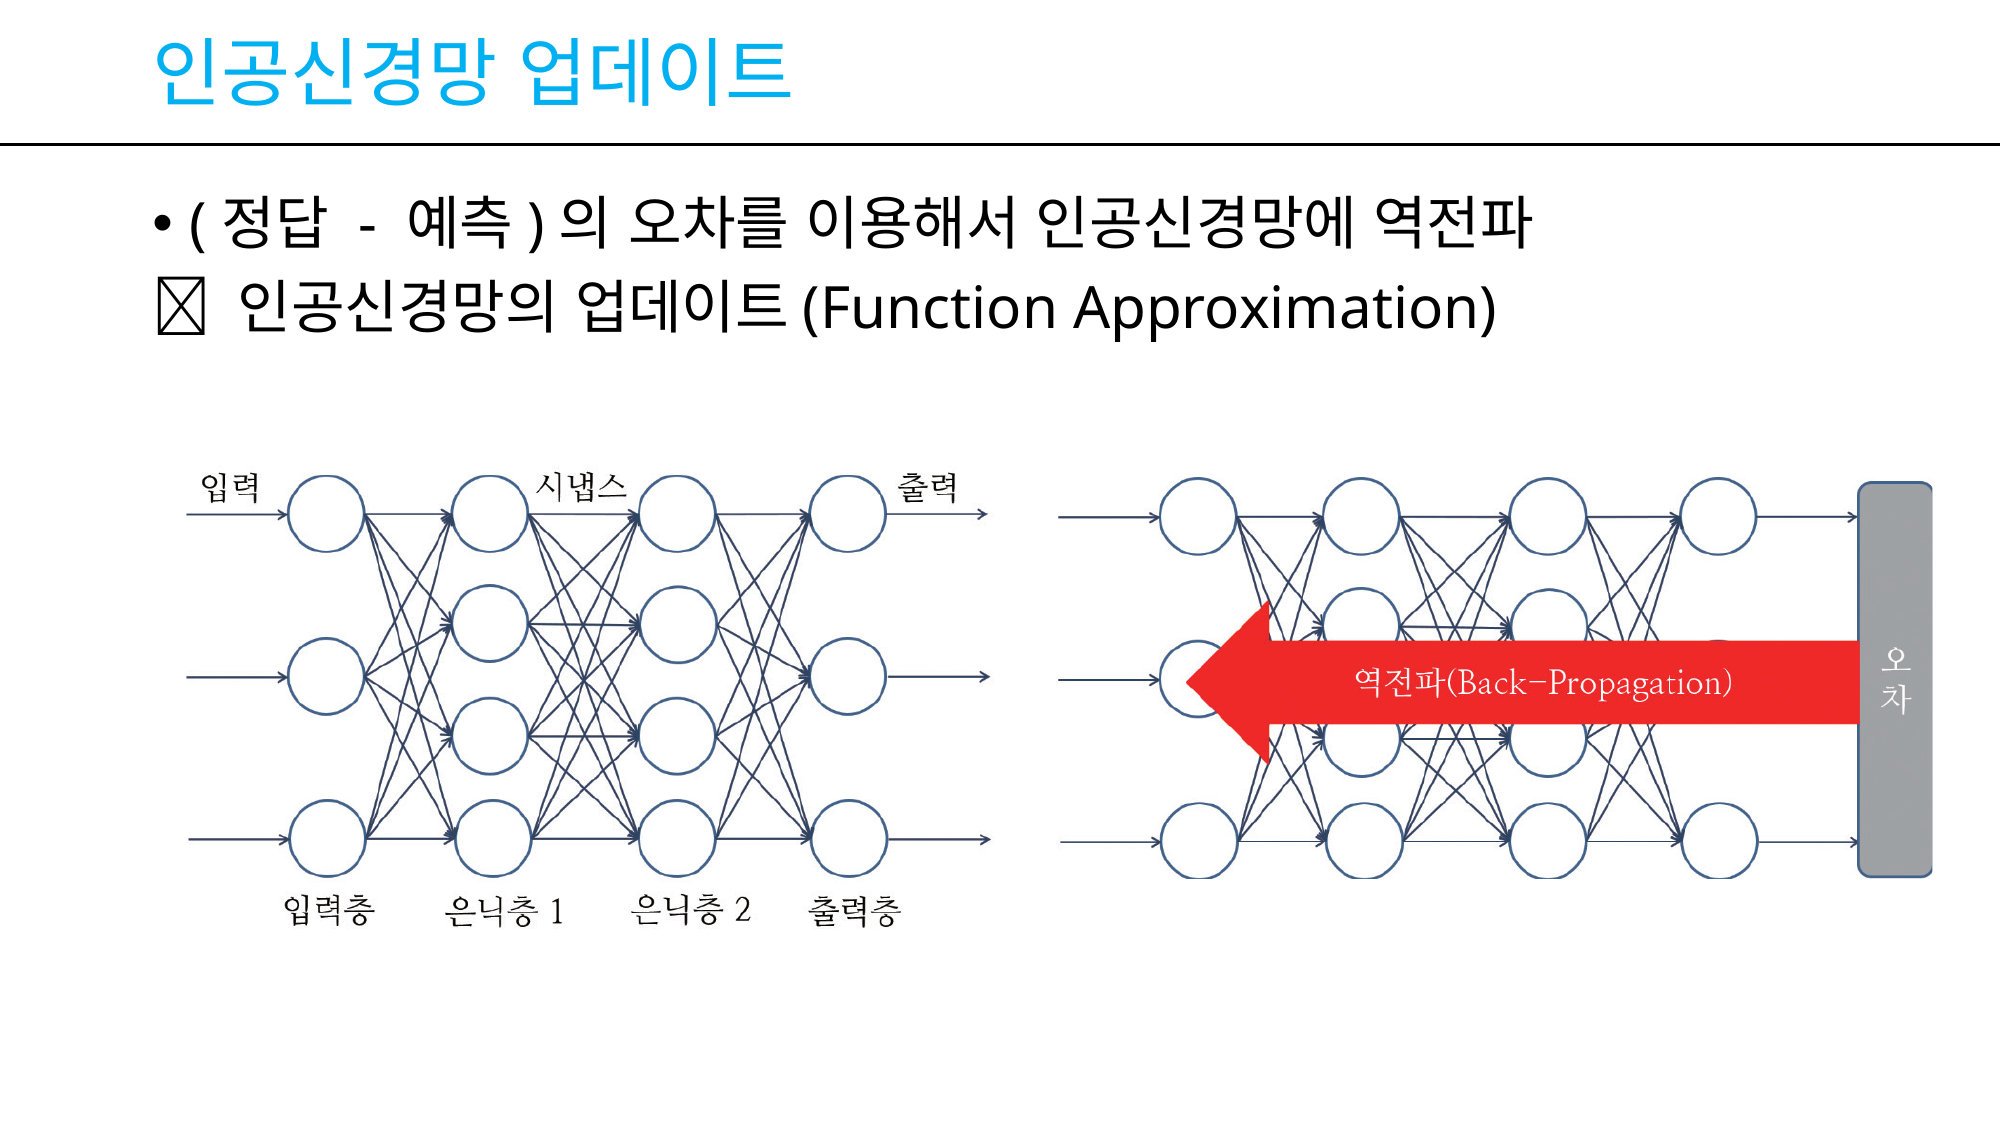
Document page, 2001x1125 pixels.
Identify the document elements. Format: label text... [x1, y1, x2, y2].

picture [1058, 477, 1933, 879]
list (정답 - 예측)의 오차를 이용해서 인공신경망에 역전파  인공신경망의 업데이트(Function Approximation) [137, 187, 1863, 1043]
title 인공신경망 업데이트 [137, 9, 1863, 143]
picture [178, 457, 1000, 950]
